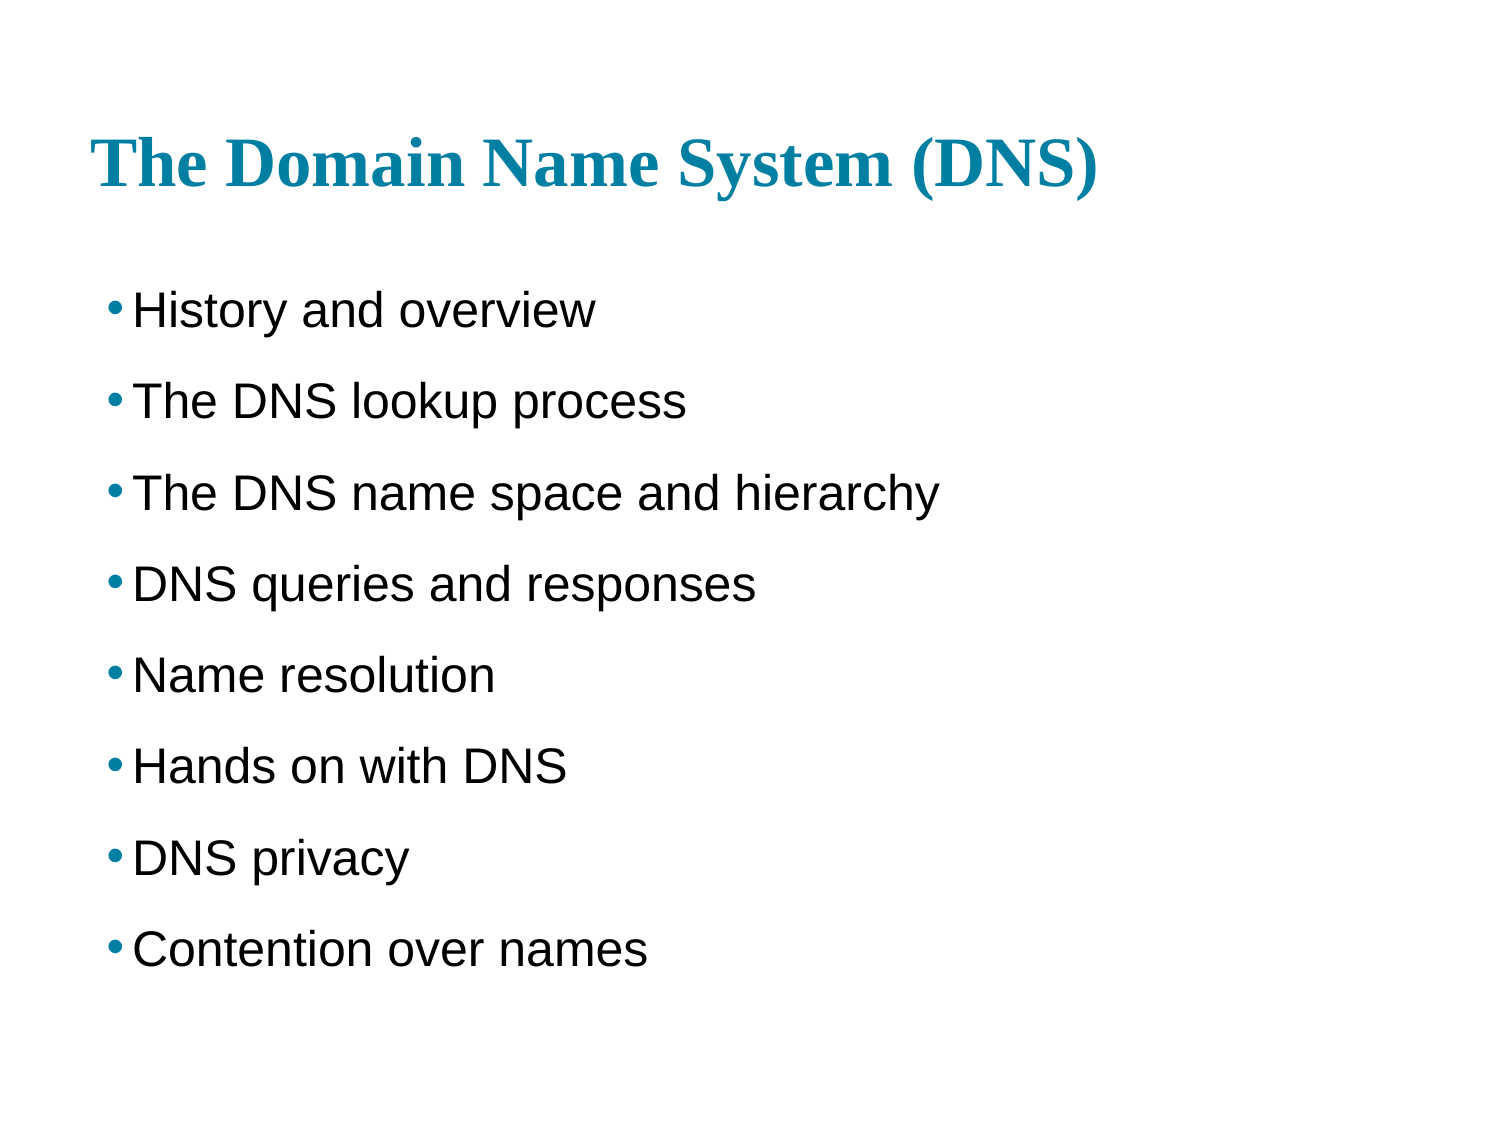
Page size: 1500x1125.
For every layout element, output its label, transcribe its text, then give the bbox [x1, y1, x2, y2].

title The Domain Name System (DNS) [75, 35, 1425, 216]
list History and overview The DNS lookup process The DNS name space and hierarchy DNS queries and responses Name resolution Hands on with DNS DNS privacy Contention over names [75, 262, 1425, 1005]
